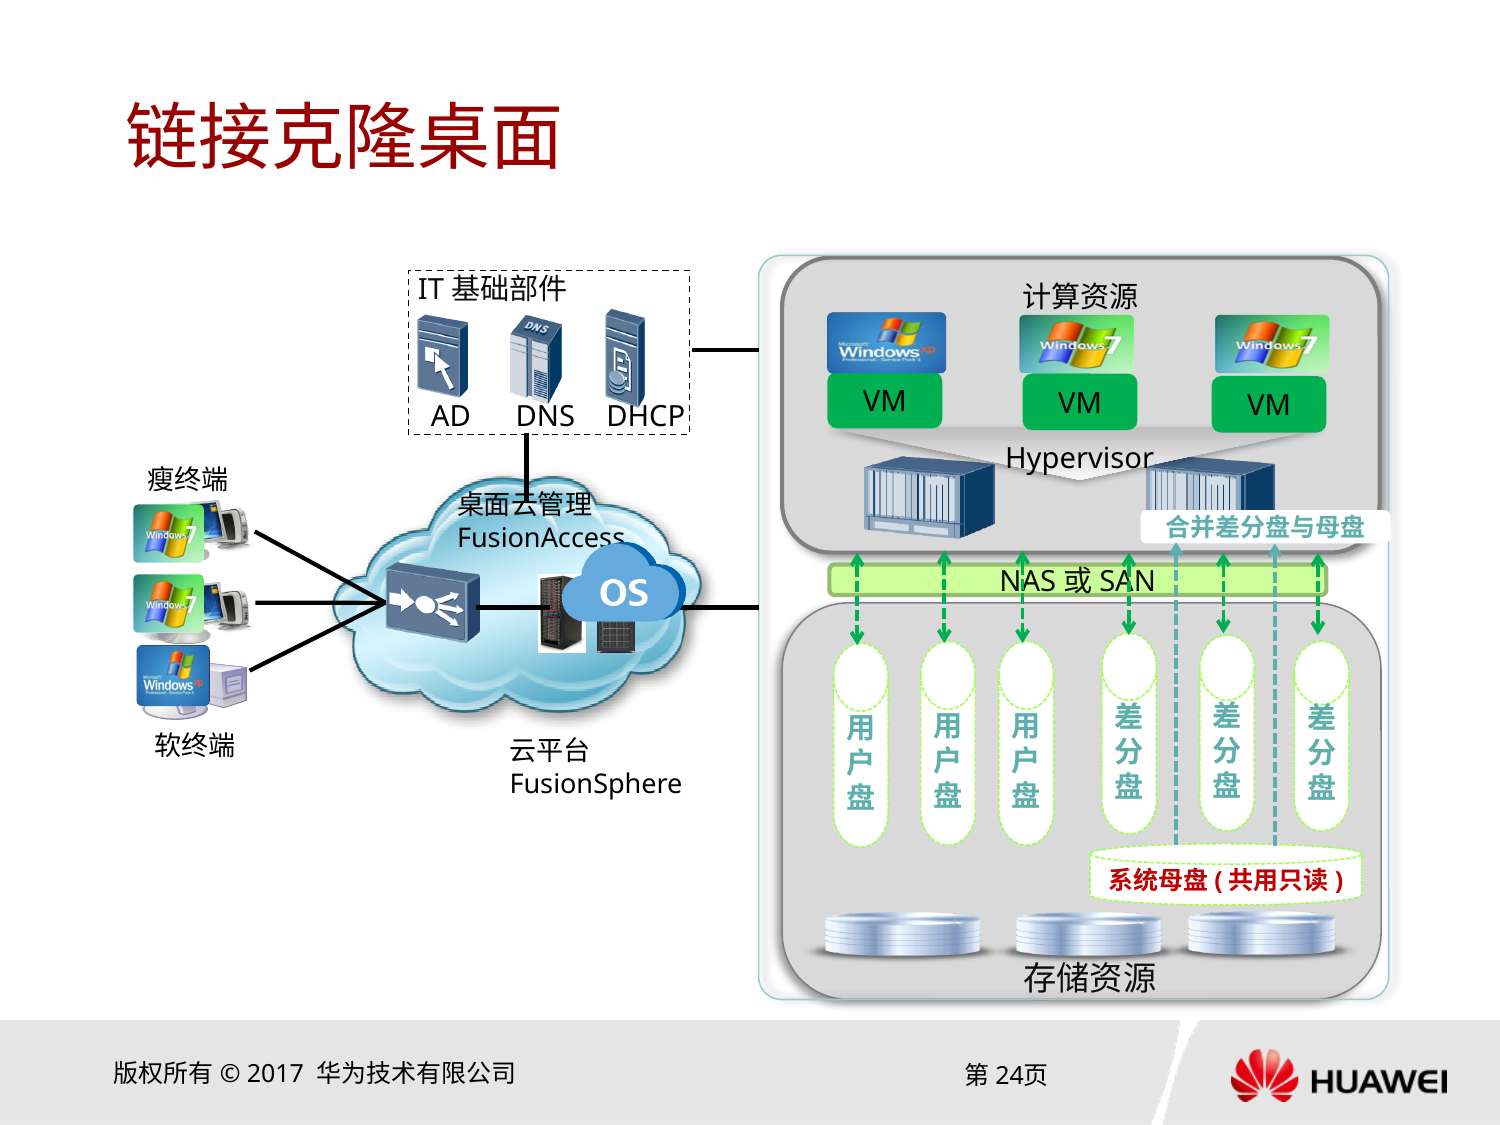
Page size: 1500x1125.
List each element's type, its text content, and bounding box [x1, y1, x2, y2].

picture [0, 1020, 1500, 1125]
title 链接克隆桌面 [111, 63, 1412, 207]
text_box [133, 255, 1391, 1006]
